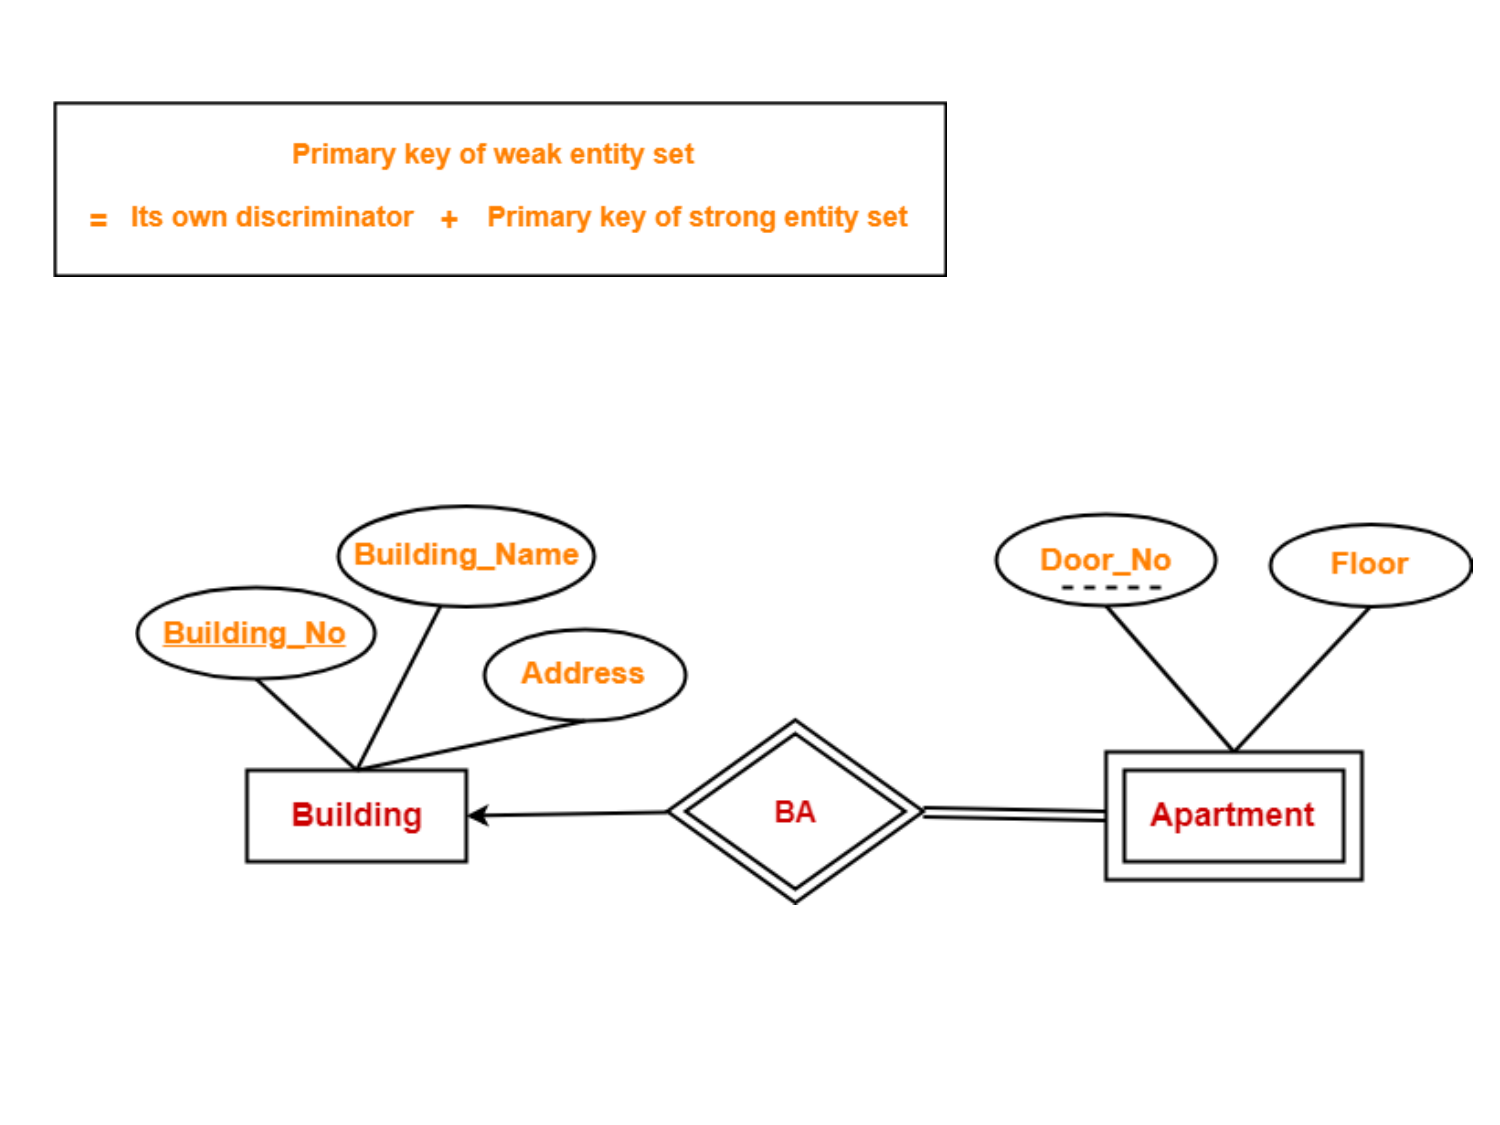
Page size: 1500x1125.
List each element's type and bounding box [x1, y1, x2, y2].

picture [135, 503, 1473, 906]
list [52, 101, 947, 277]
